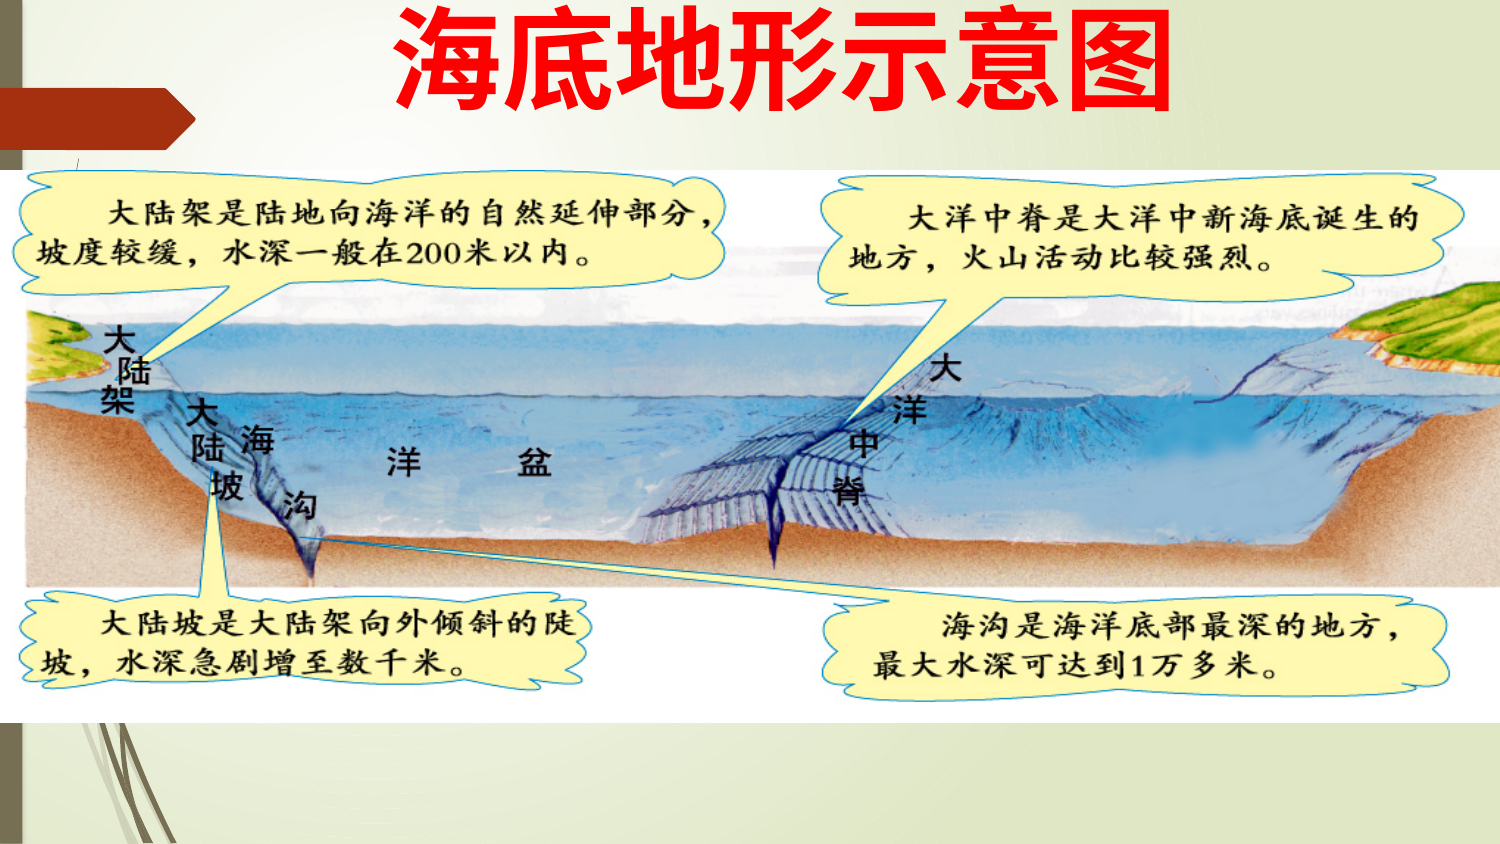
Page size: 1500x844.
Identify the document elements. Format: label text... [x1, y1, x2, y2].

picture [0, 170, 1500, 724]
text_box 海底地形示意图 [375, 0, 1193, 132]
